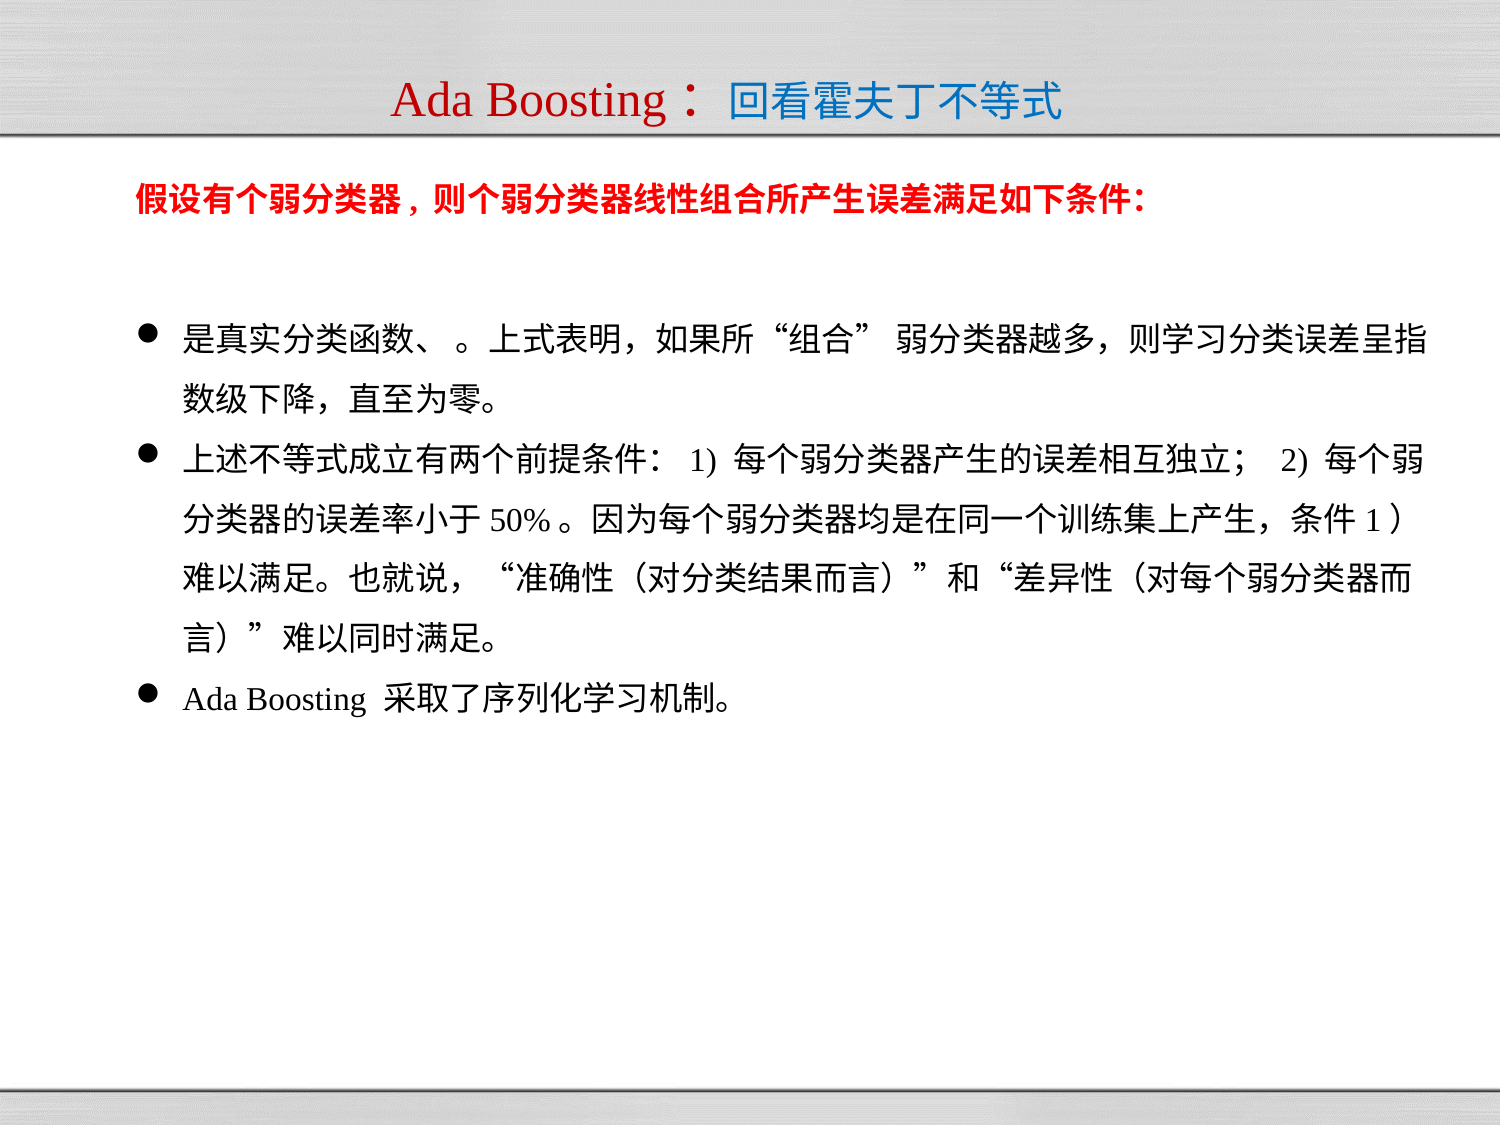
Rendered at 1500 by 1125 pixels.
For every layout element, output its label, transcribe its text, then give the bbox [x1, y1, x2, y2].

picture [0, 0, 1500, 1125]
title Ada Boosting：回看霍夫丁不等式 [110, 38, 1343, 147]
